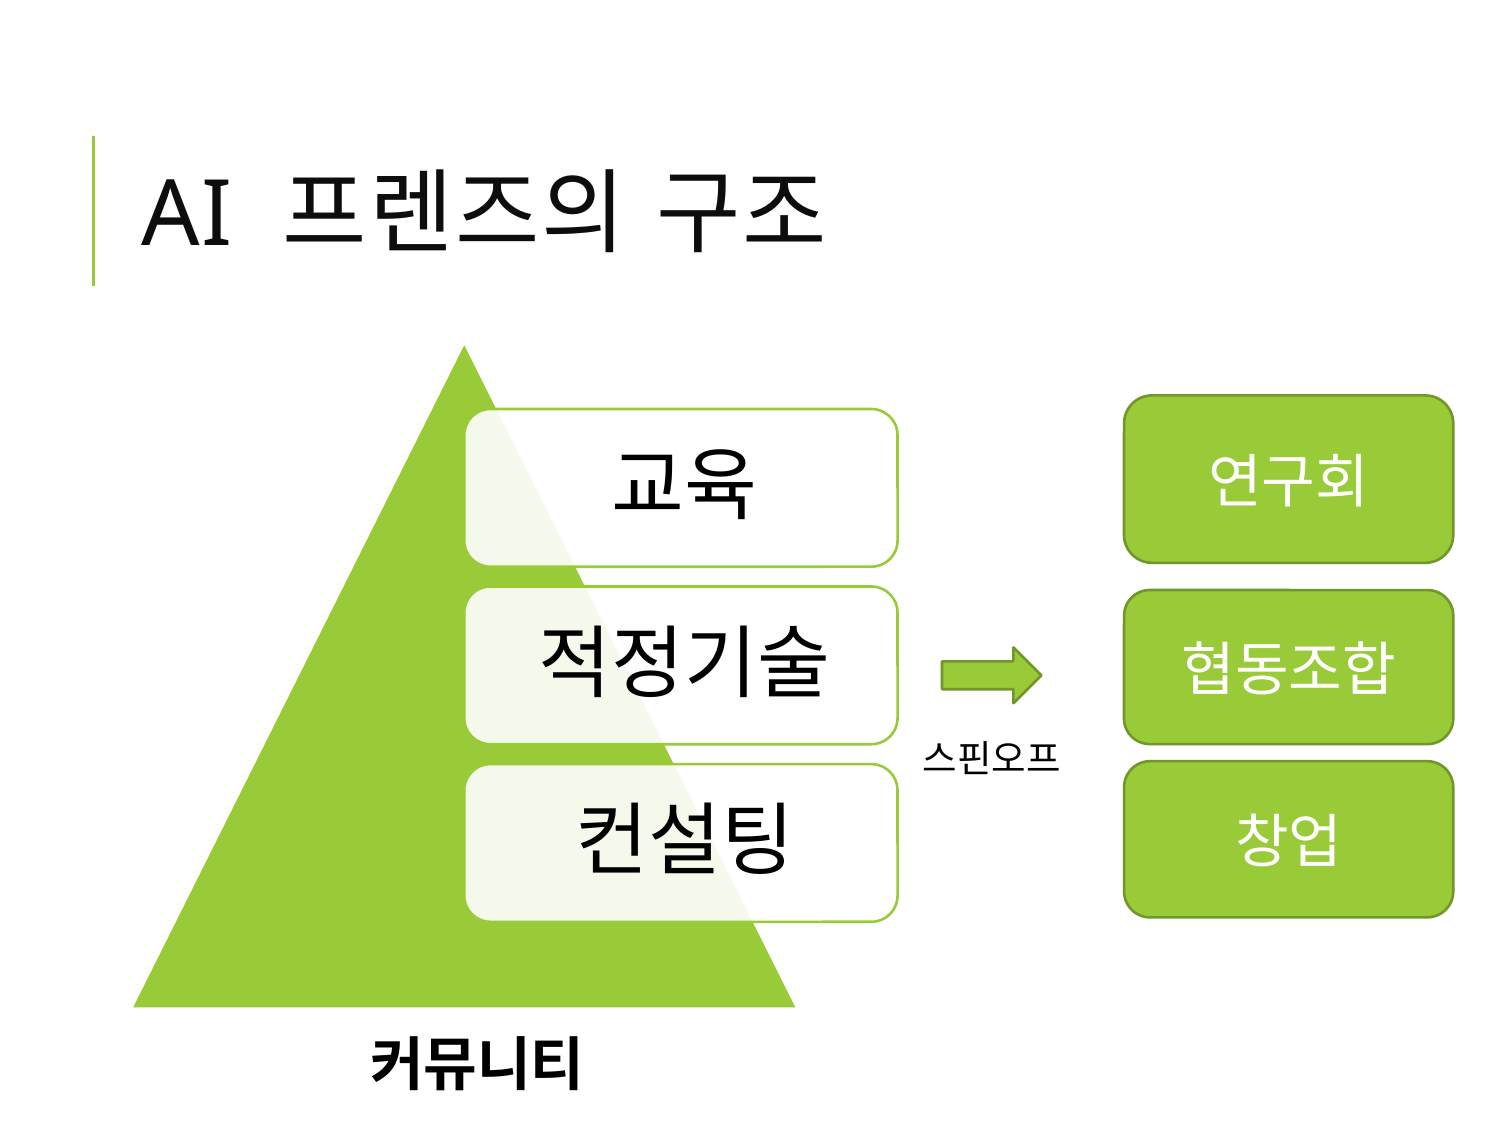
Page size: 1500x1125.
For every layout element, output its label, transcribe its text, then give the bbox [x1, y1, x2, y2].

text_box 커뮤니티 [355, 1019, 600, 1105]
text_box 스핀오프 [1020, 727, 1076, 787]
text_box 협동조합 [1122, 588, 1455, 746]
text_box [14, 341, 1015, 1009]
text_box [1020, 652, 1043, 699]
title AI 프렌즈의 구조 [126, 96, 1322, 342]
text_box 창업 [1122, 759, 1455, 919]
text_box 연구회 [1122, 394, 1455, 565]
